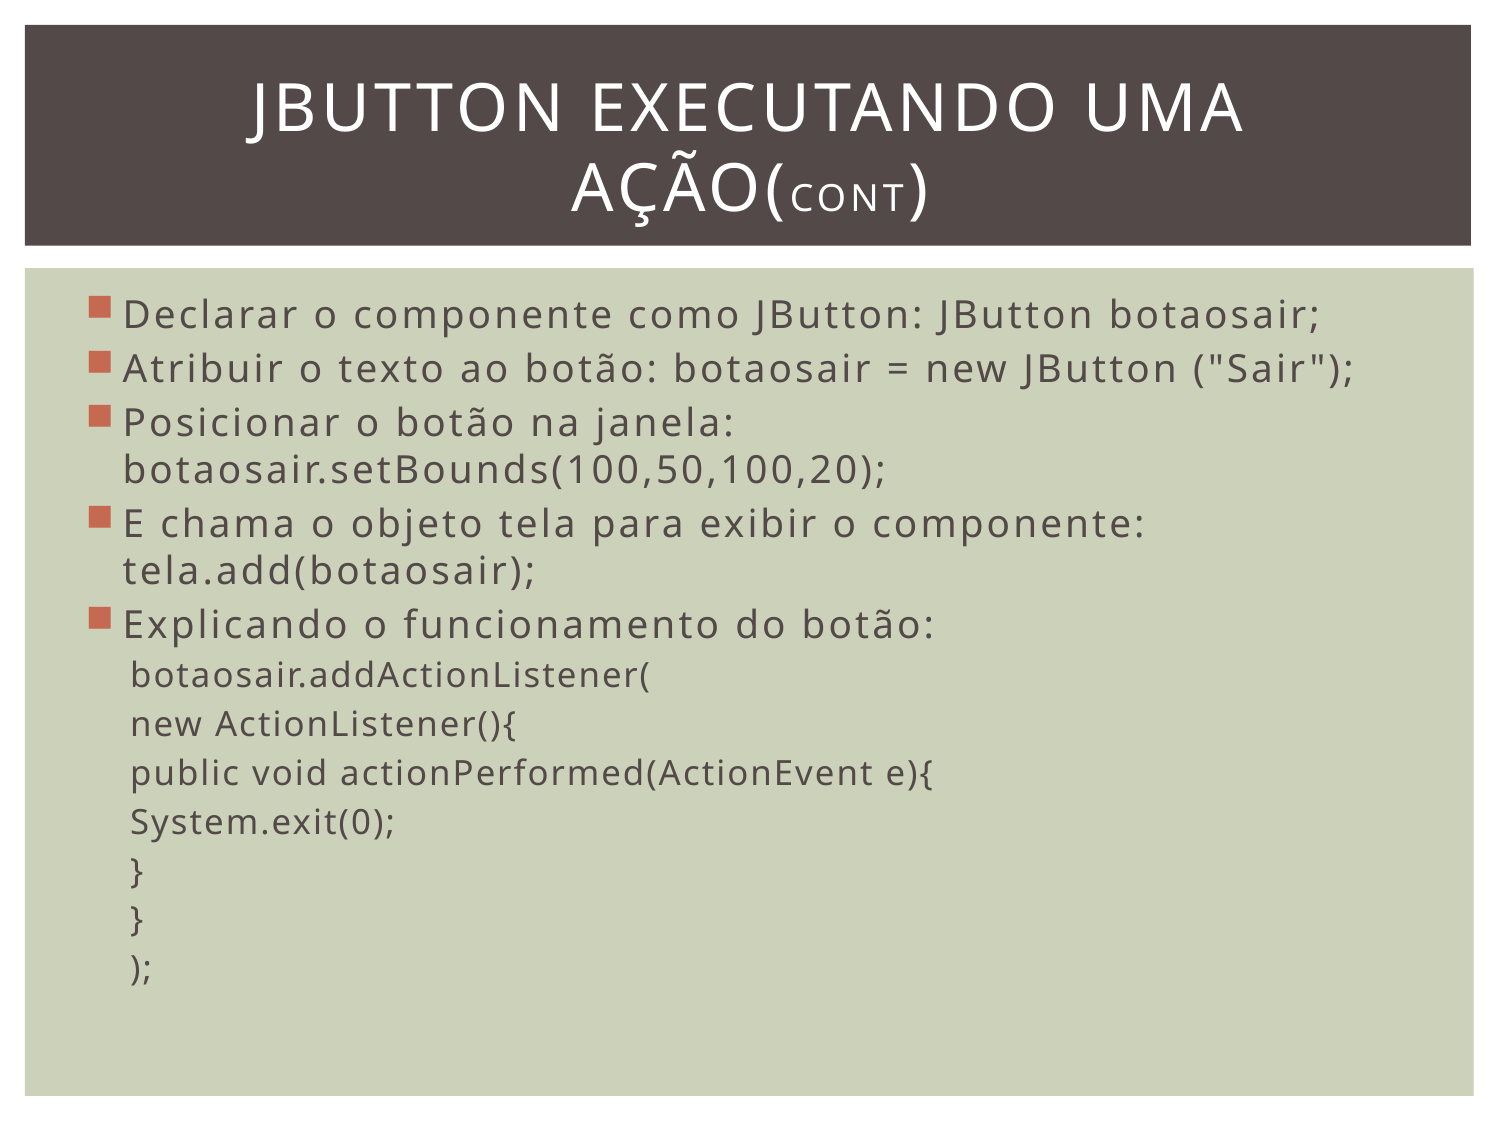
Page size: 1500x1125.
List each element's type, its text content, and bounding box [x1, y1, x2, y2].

list Declarar o componente como JButton: JButton botaosair; Atribuir o texto ao botão: botaosair = new JButton ("Sair"); Posicionar o botão na janela: botaosair.setBounds(100,50,100,20); E chama o objeto tela para exibir o componente: tela.add(botaosair); Explicando o funcionamento do botão: botaosair.addActionListener( new ActionListener(){ public void actionPerformed(ActionEvent e){ System.exit(0); } } ); [62, 281, 1442, 1005]
title JButton executando uma ação(CONT) [62, 58, 1438, 232]
